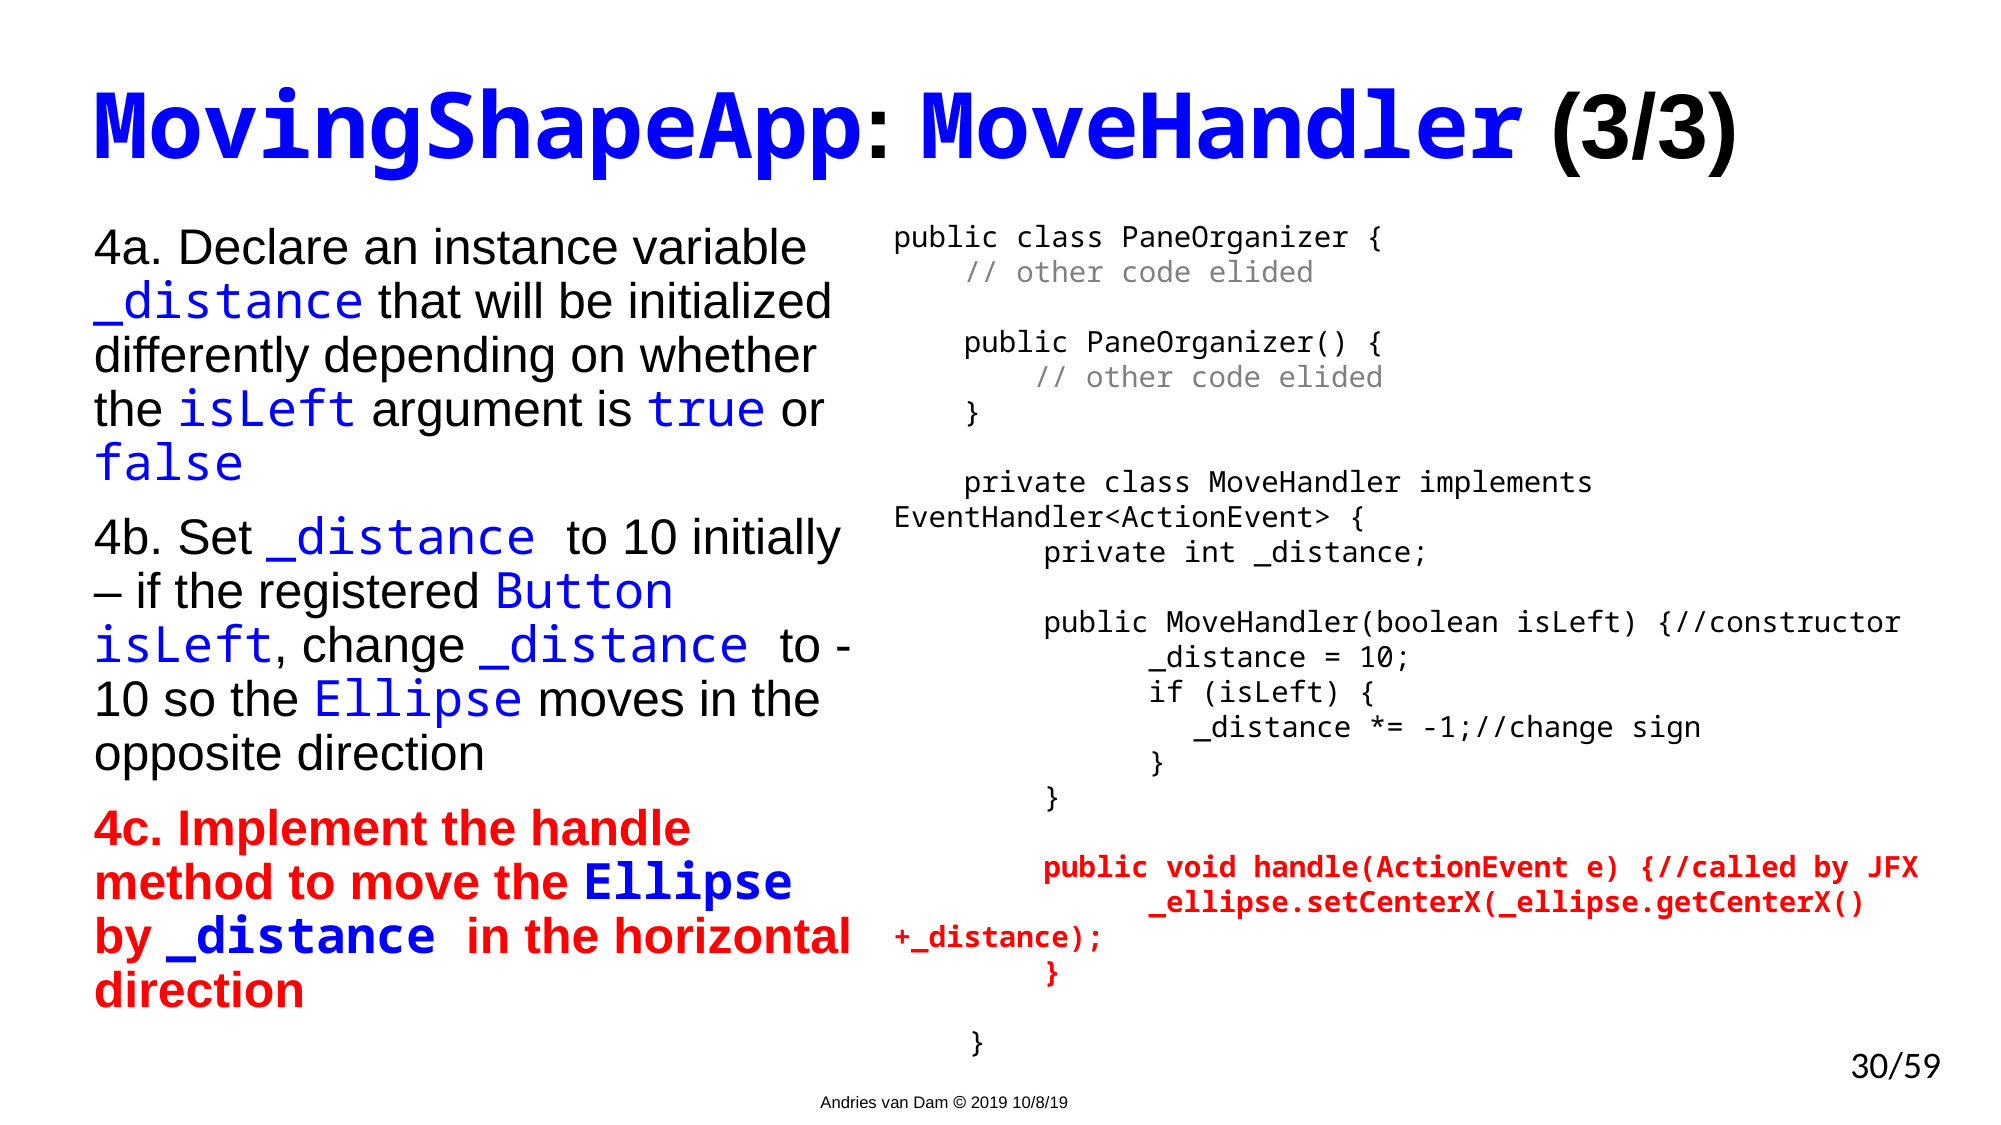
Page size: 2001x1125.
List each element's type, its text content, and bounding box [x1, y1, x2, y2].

title MovingShapeApp: MoveHandler (3/3) [78, 20, 1913, 213]
text_box public class PaneOrganizer { // other code elided public PaneOrganizer() { // other code elided } private class MoveHandler implements EventHandler<ActionEvent> { private int _distance; public MoveHandler(boolean isLeft) {//constructor _distance = 10; if (isLeft) { _distance *= -1;//change sign } } public void handle(ActionEvent e) {//called by JFX _ellipse.setCenterX(_ellipse.getCenterX()+_distance); } } } [878, 211, 2000, 1125]
list 4a. Declare an instance variable _distance that will be initialized differently depending on whether the isLeft argument is true or false 4b. Set _distance to 10 initially – if the registered Button isLeft, change _distance to -10 so the Ellipse moves in the opposite direction 4c. Implement the handle method to move the Ellipse by _distance in the horizontal direction [78, 213, 878, 1125]
